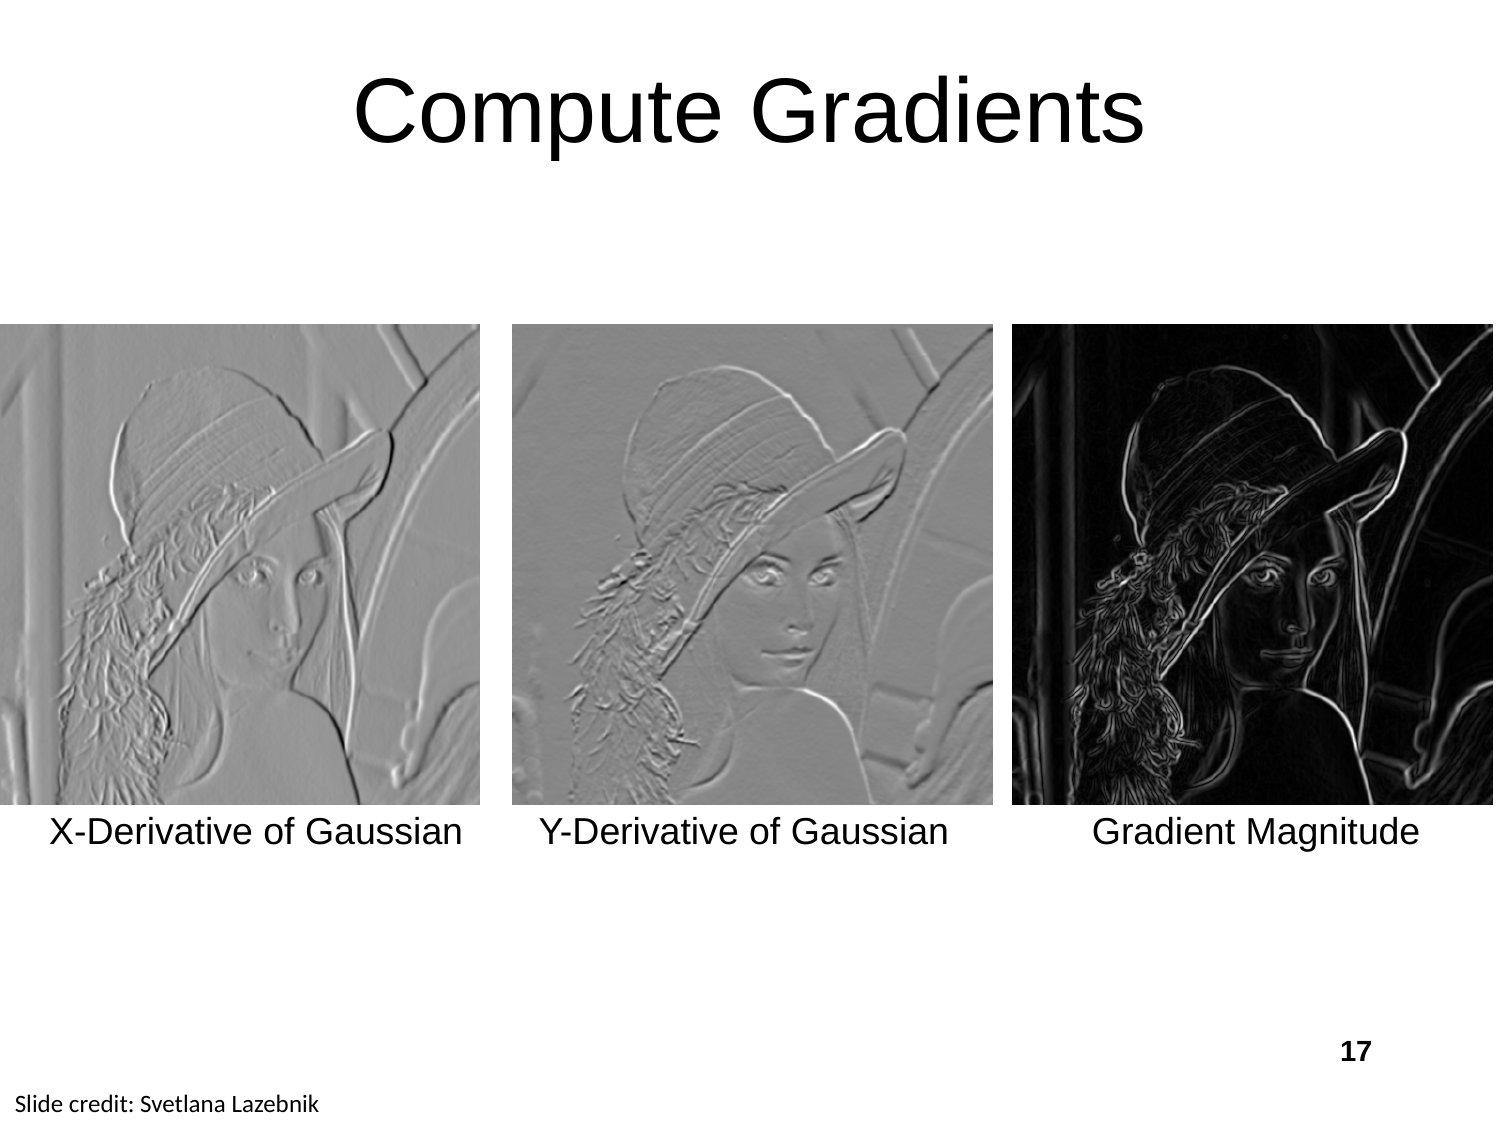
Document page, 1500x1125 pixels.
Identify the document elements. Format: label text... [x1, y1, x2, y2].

text_box Slide credit: Svetlana Lazebnik [0, 1079, 375, 1125]
text_box Y-Derivative of Gaussian [487, 799, 999, 860]
title Compute Gradients [112, 12, 1388, 201]
slide_number 17 [1074, 1024, 1388, 1101]
picture [0, 324, 481, 806]
picture [512, 324, 993, 806]
text_box X-Derivative of Gaussian [0, 799, 487, 860]
picture [1012, 324, 1493, 806]
text_box Gradient Magnitude [999, 799, 1500, 860]
